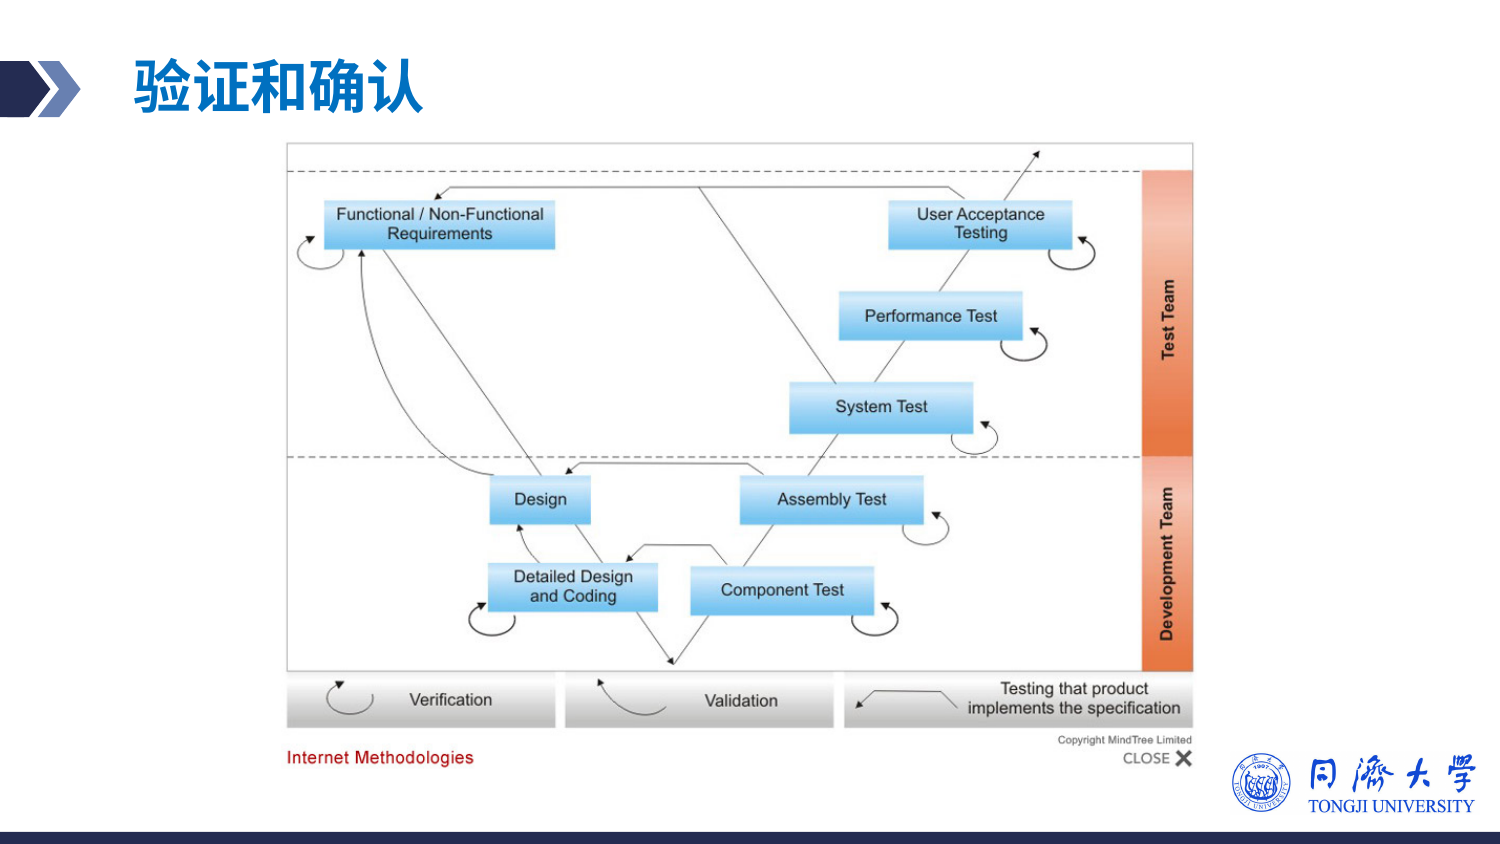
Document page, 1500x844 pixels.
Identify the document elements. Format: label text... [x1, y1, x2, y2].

picture [273, 131, 1207, 776]
title 验证和确认 [118, 42, 678, 137]
picture [1230, 751, 1480, 815]
